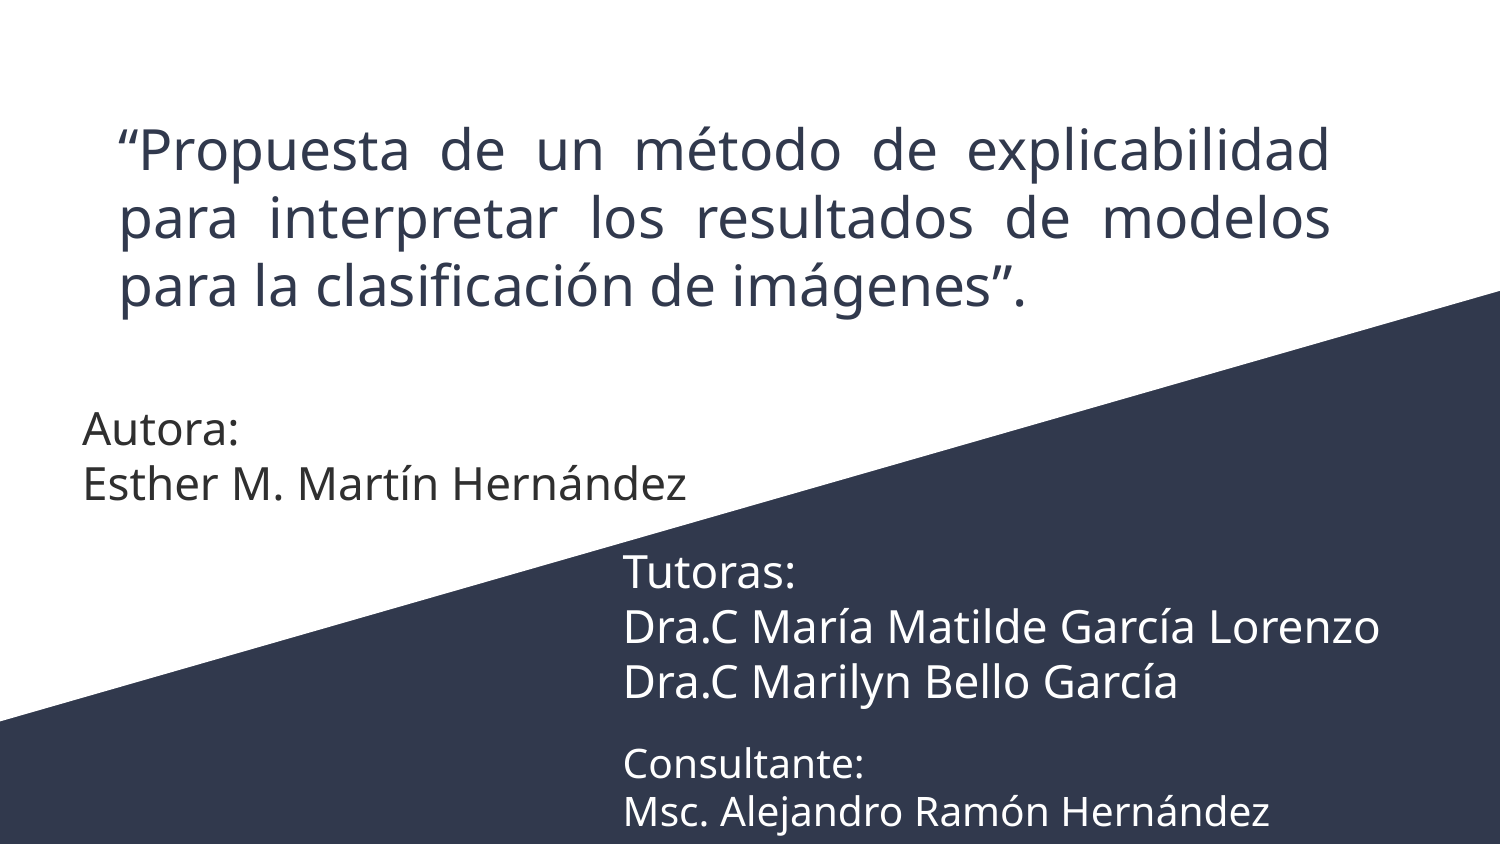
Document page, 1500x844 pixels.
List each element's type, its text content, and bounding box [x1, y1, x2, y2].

title Tutoras: Dra.C María Matilde García Lorenzo Dra.C Marilyn Bello García [607, 527, 1500, 737]
text_box Consultante: Msc. Alejandro Ramón Hernández [607, 722, 1461, 844]
title “Propuesta de un método de explicabilidad para interpretar los resultados de modelos para la clasificación de imágenes”. [103, 98, 1348, 337]
title Autora: Esther M. Martín Hernández [67, 385, 1071, 576]
